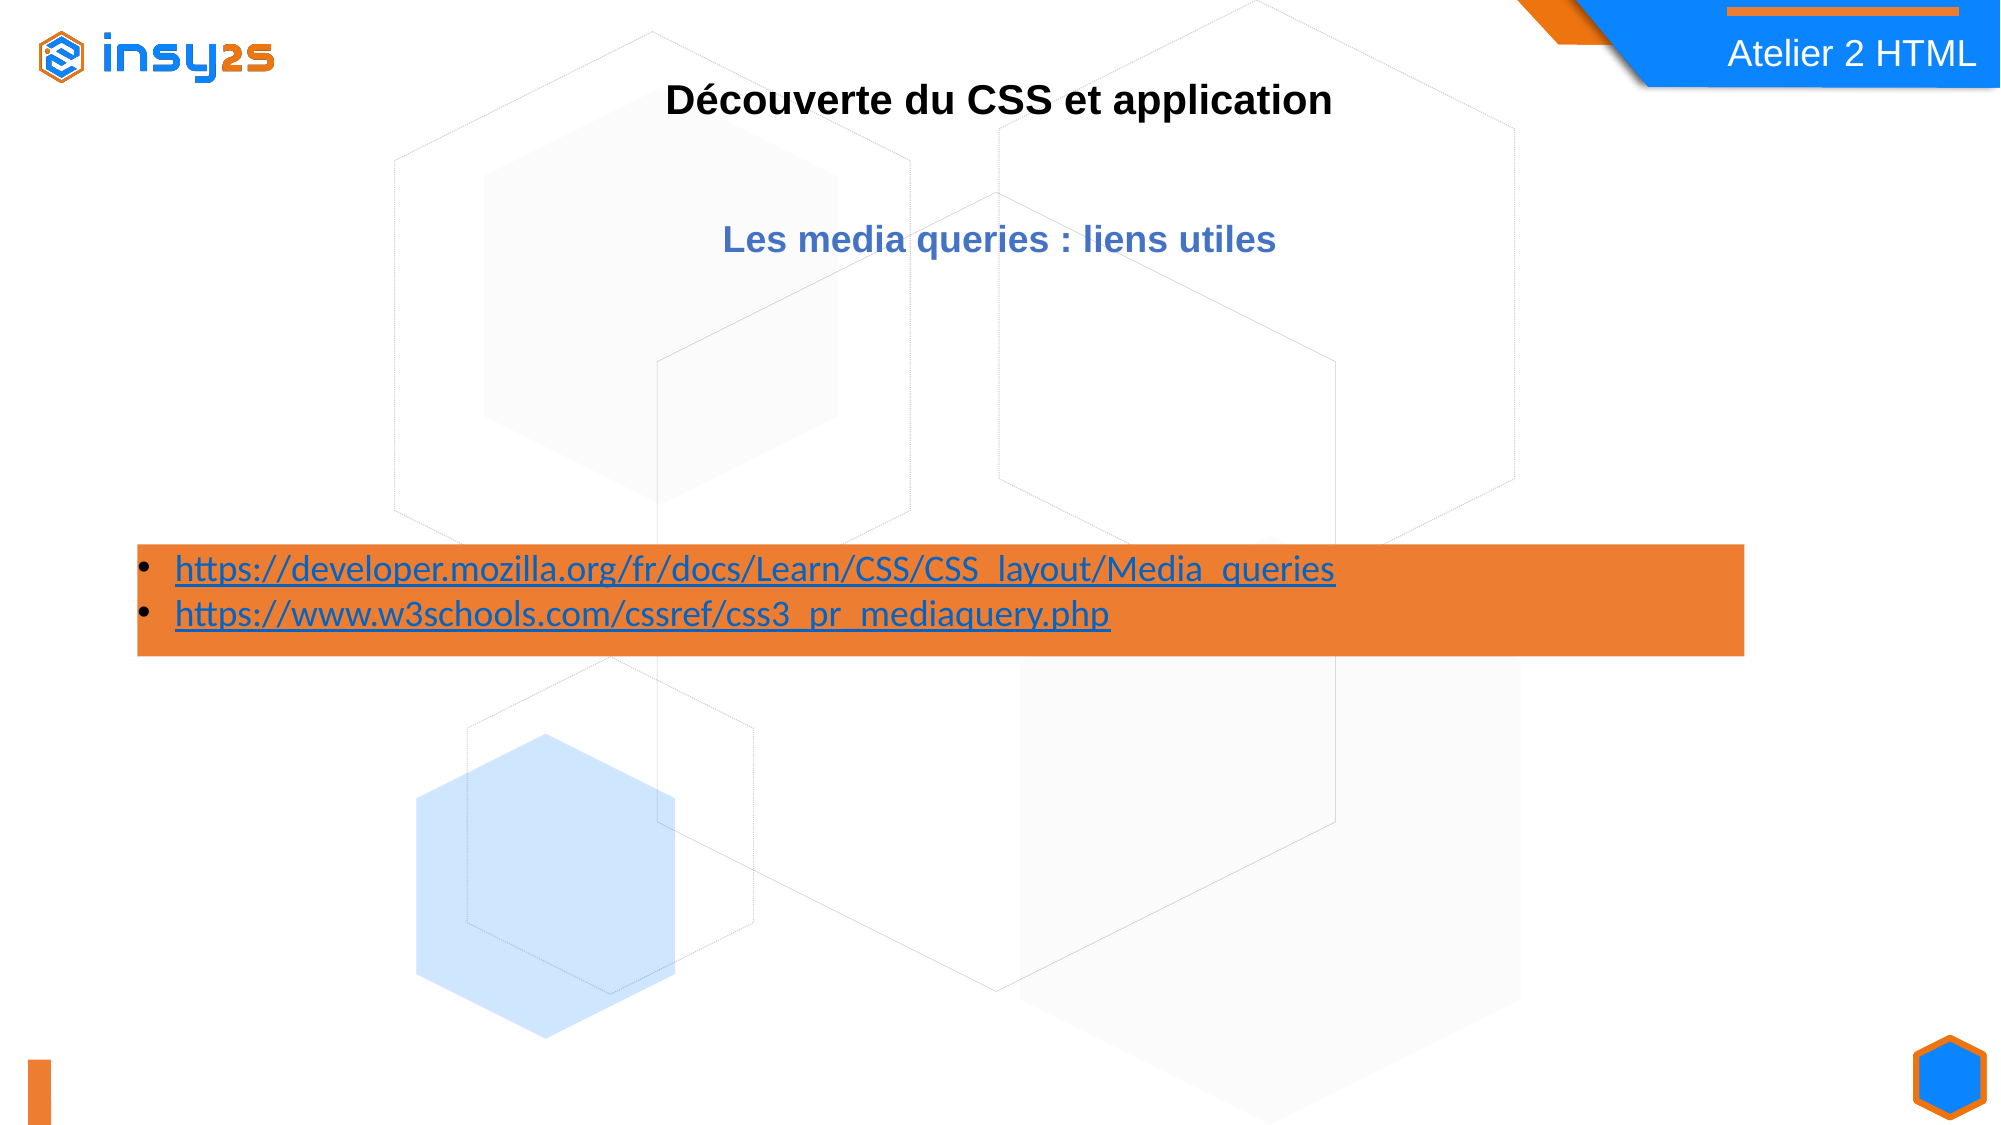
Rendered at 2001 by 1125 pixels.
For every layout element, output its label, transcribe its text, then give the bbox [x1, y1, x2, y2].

list https://developer.mozilla.org/fr/docs/Learn/CSS/CSS_layout/Media_queries https://www.w3schools.com/cssref/css3_pr_mediaquery.php [137, 544, 1745, 657]
title Les media queries : liens utiles [137, 128, 1863, 347]
picture [39, 31, 274, 83]
